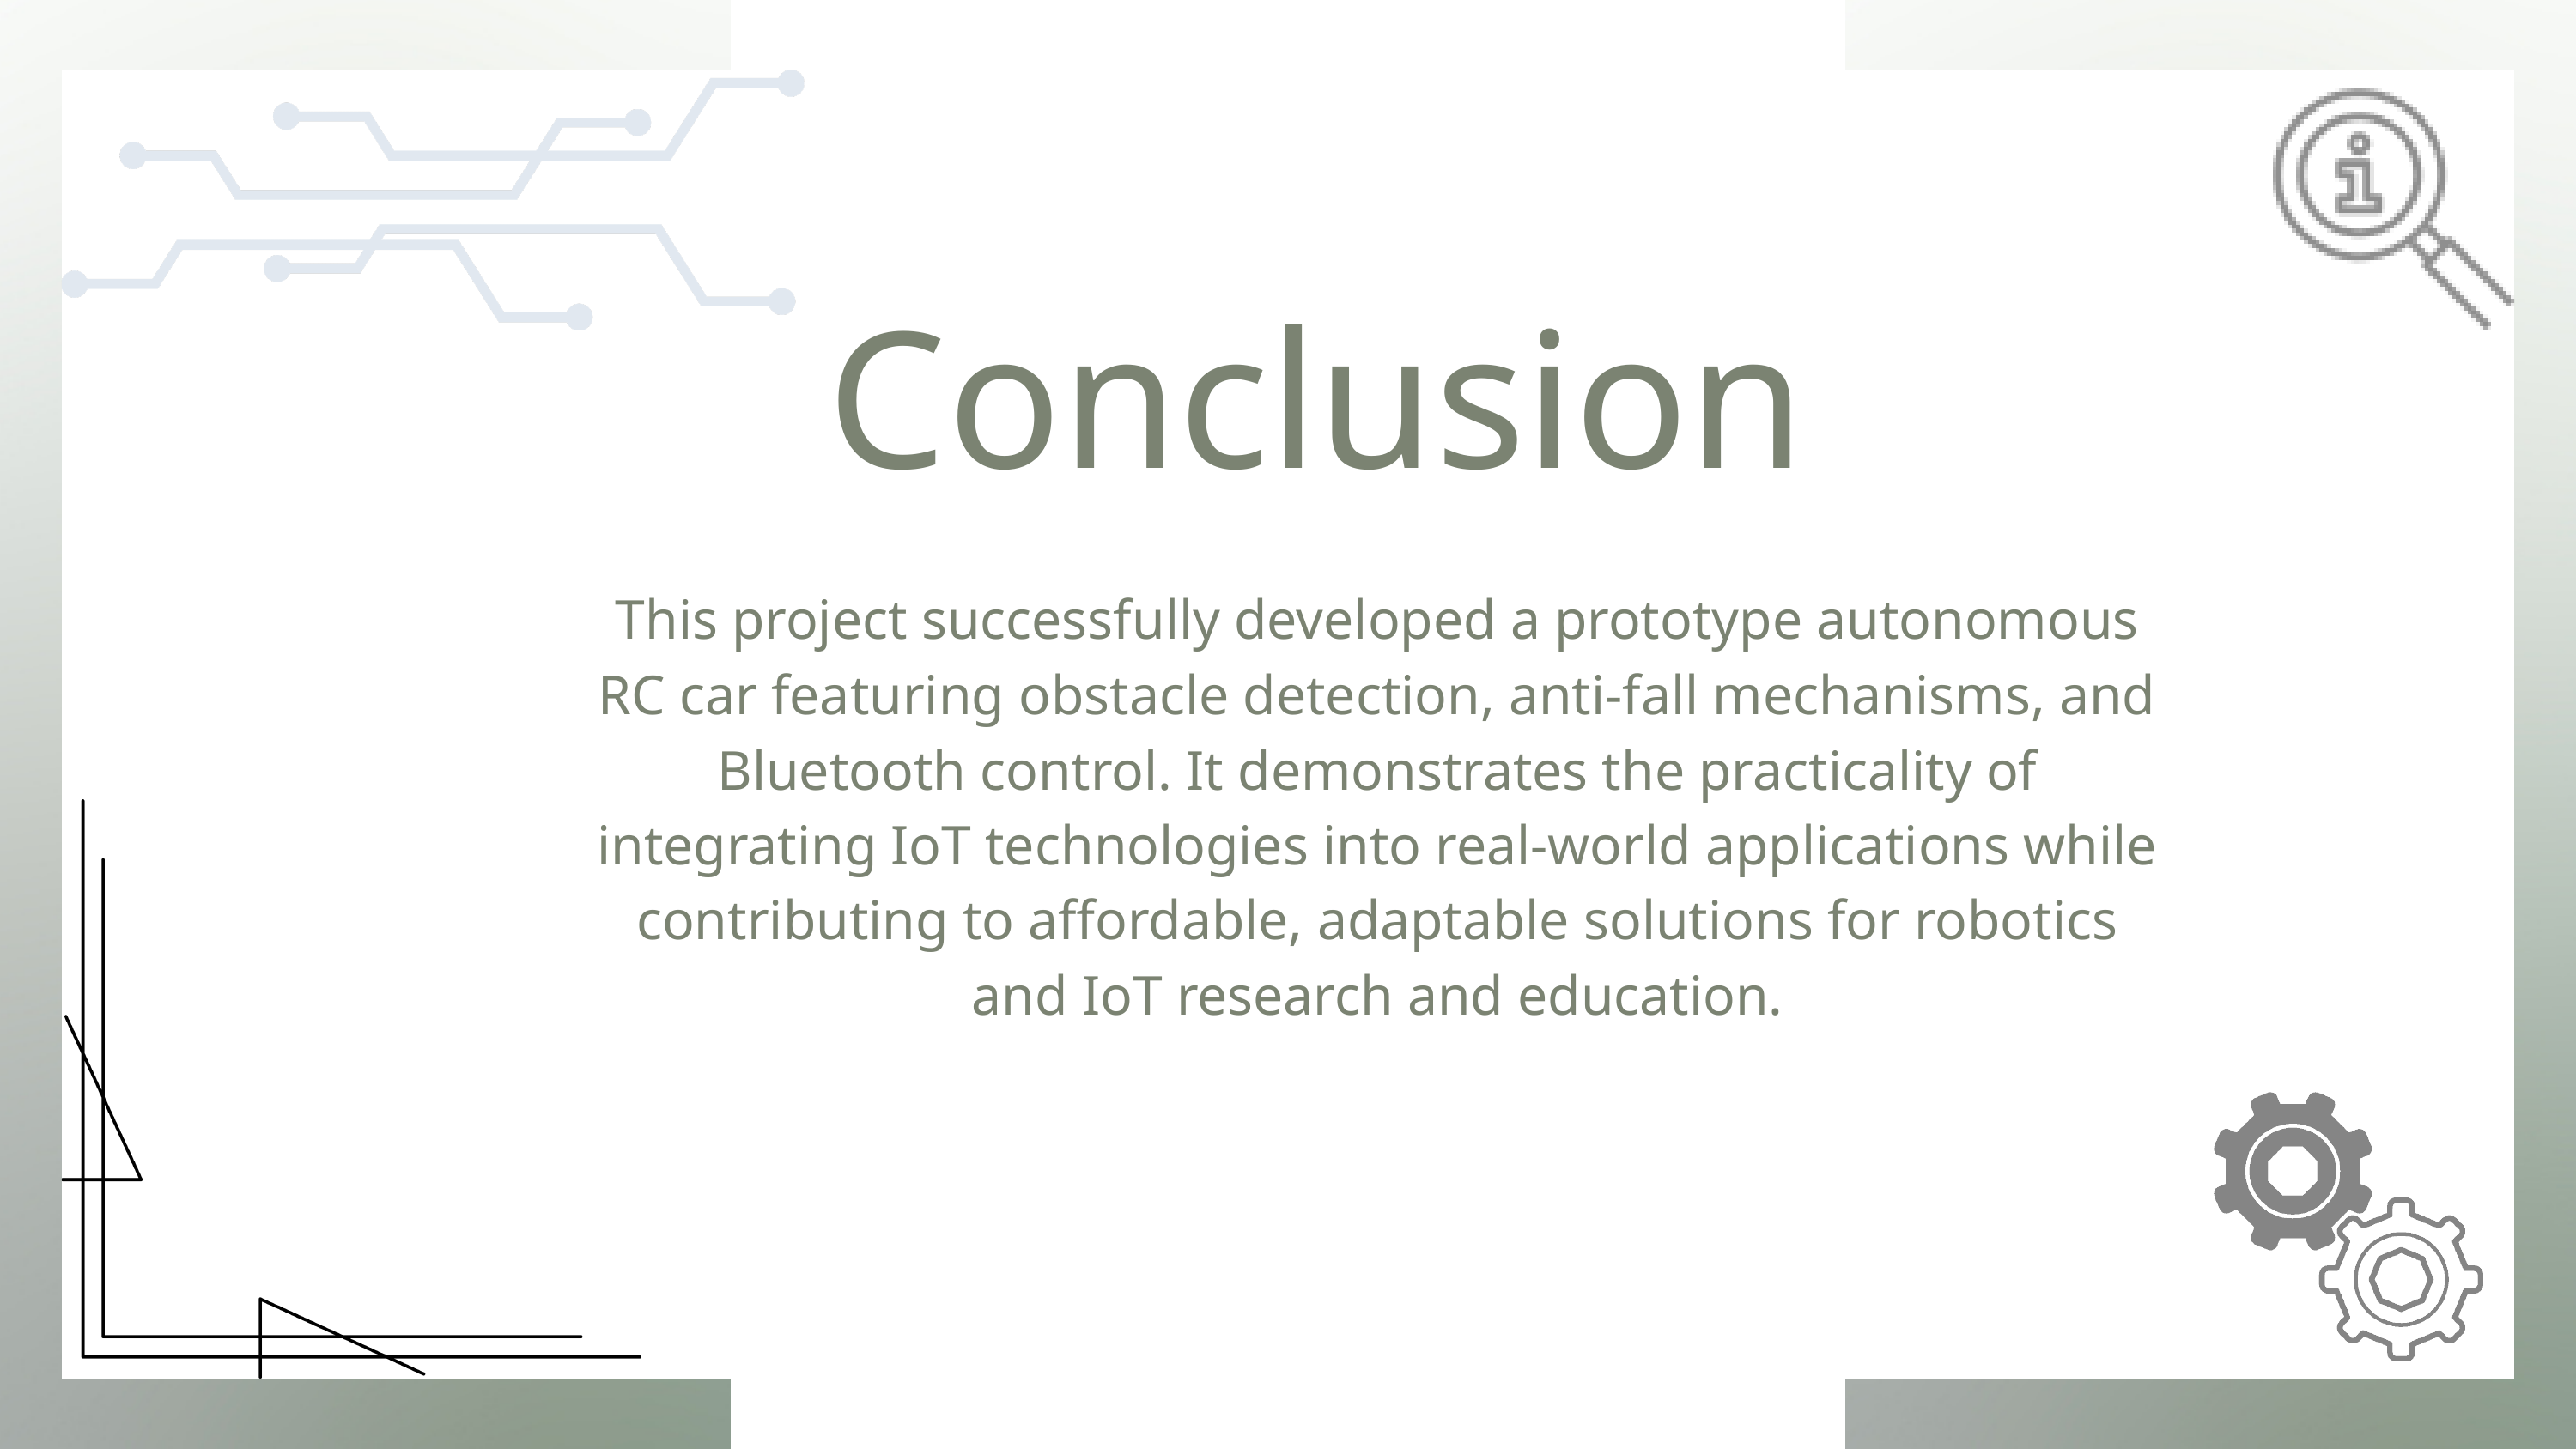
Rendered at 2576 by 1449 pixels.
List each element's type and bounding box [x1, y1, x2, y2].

text_box [0, 0, 731, 1449]
text_box [61, 70, 2515, 1379]
picture [2210, 1088, 2483, 1361]
text_box [1845, 0, 2576, 1449]
